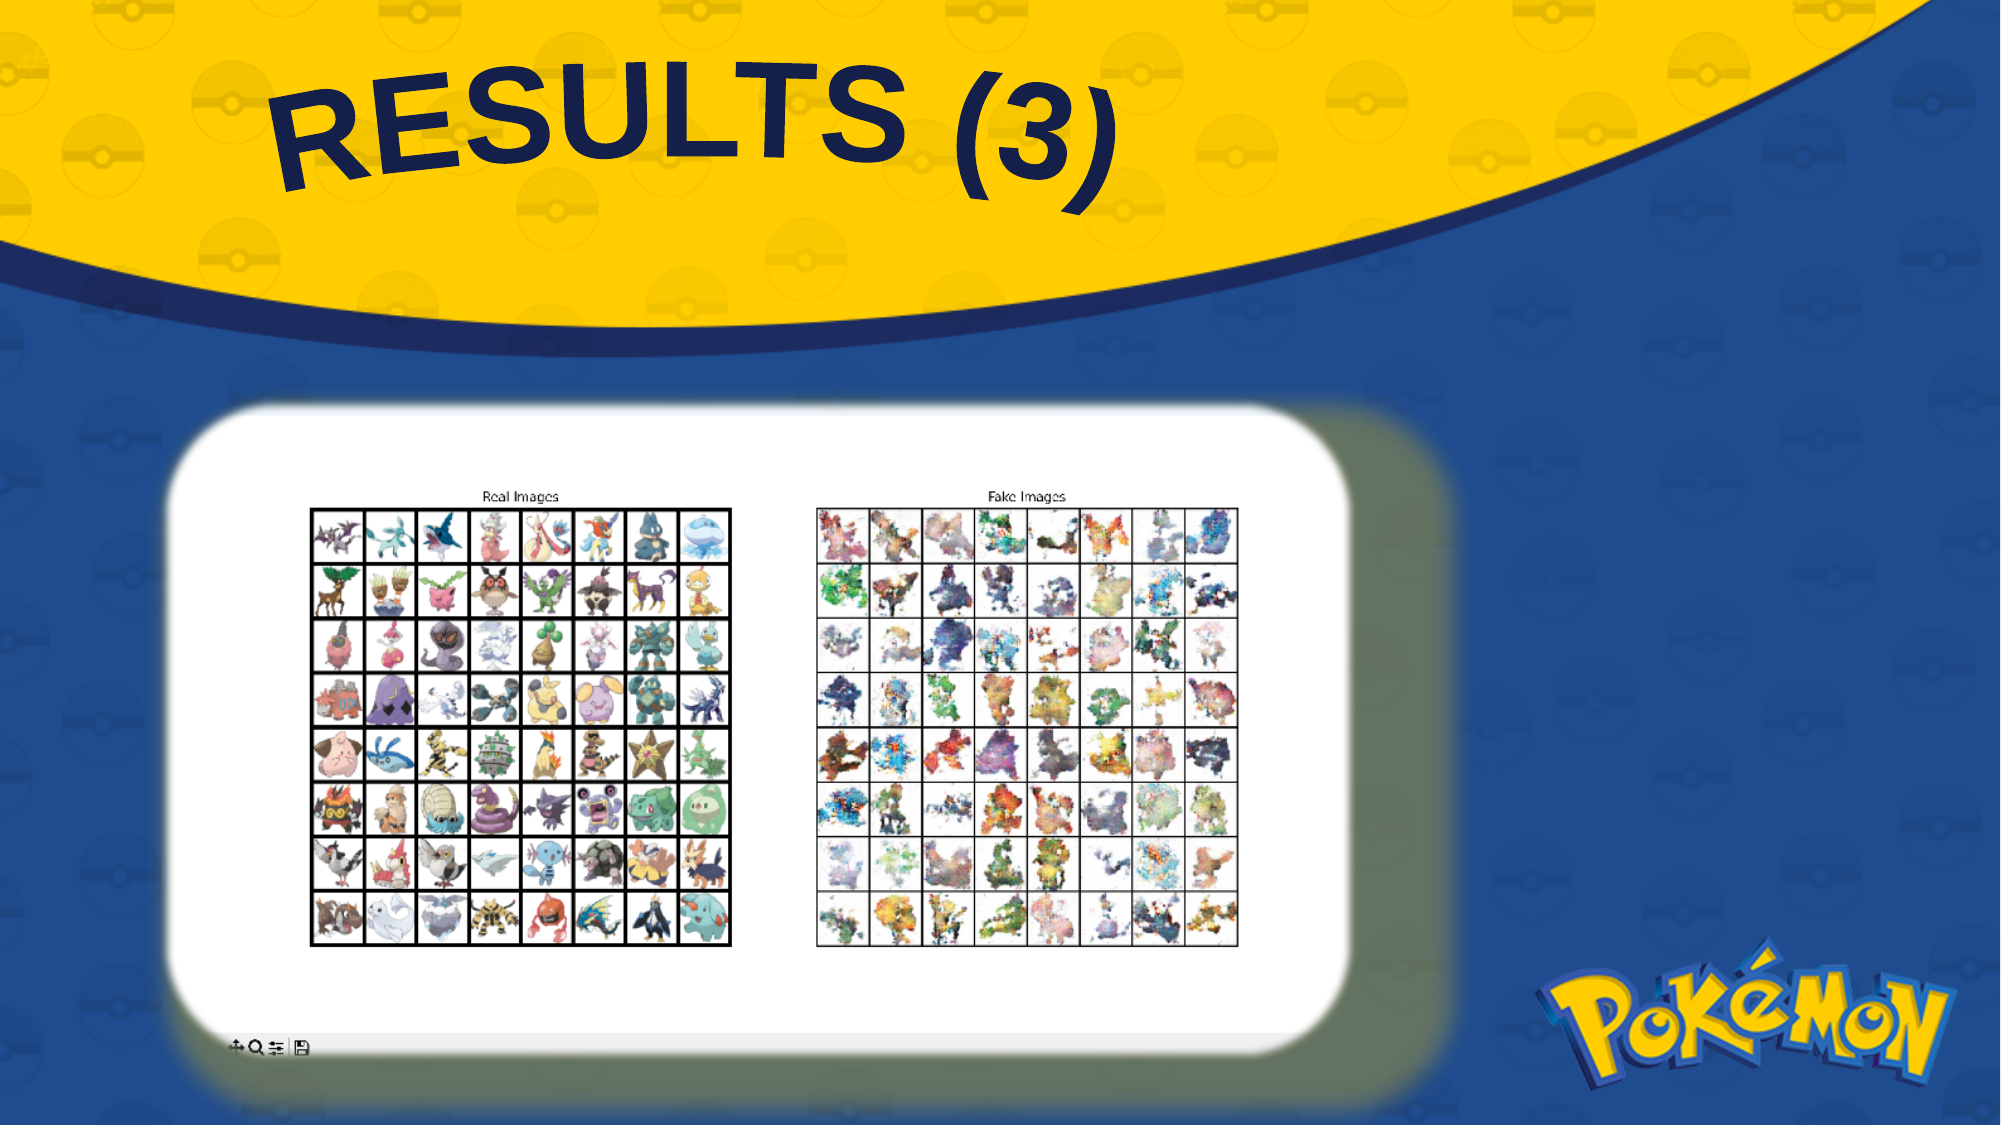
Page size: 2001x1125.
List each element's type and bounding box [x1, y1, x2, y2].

picture [667, 75, 737, 156]
text_box [171, 409, 1345, 1051]
text_box [0, 0, 2000, 75]
picture [0, 0, 2001, 1125]
